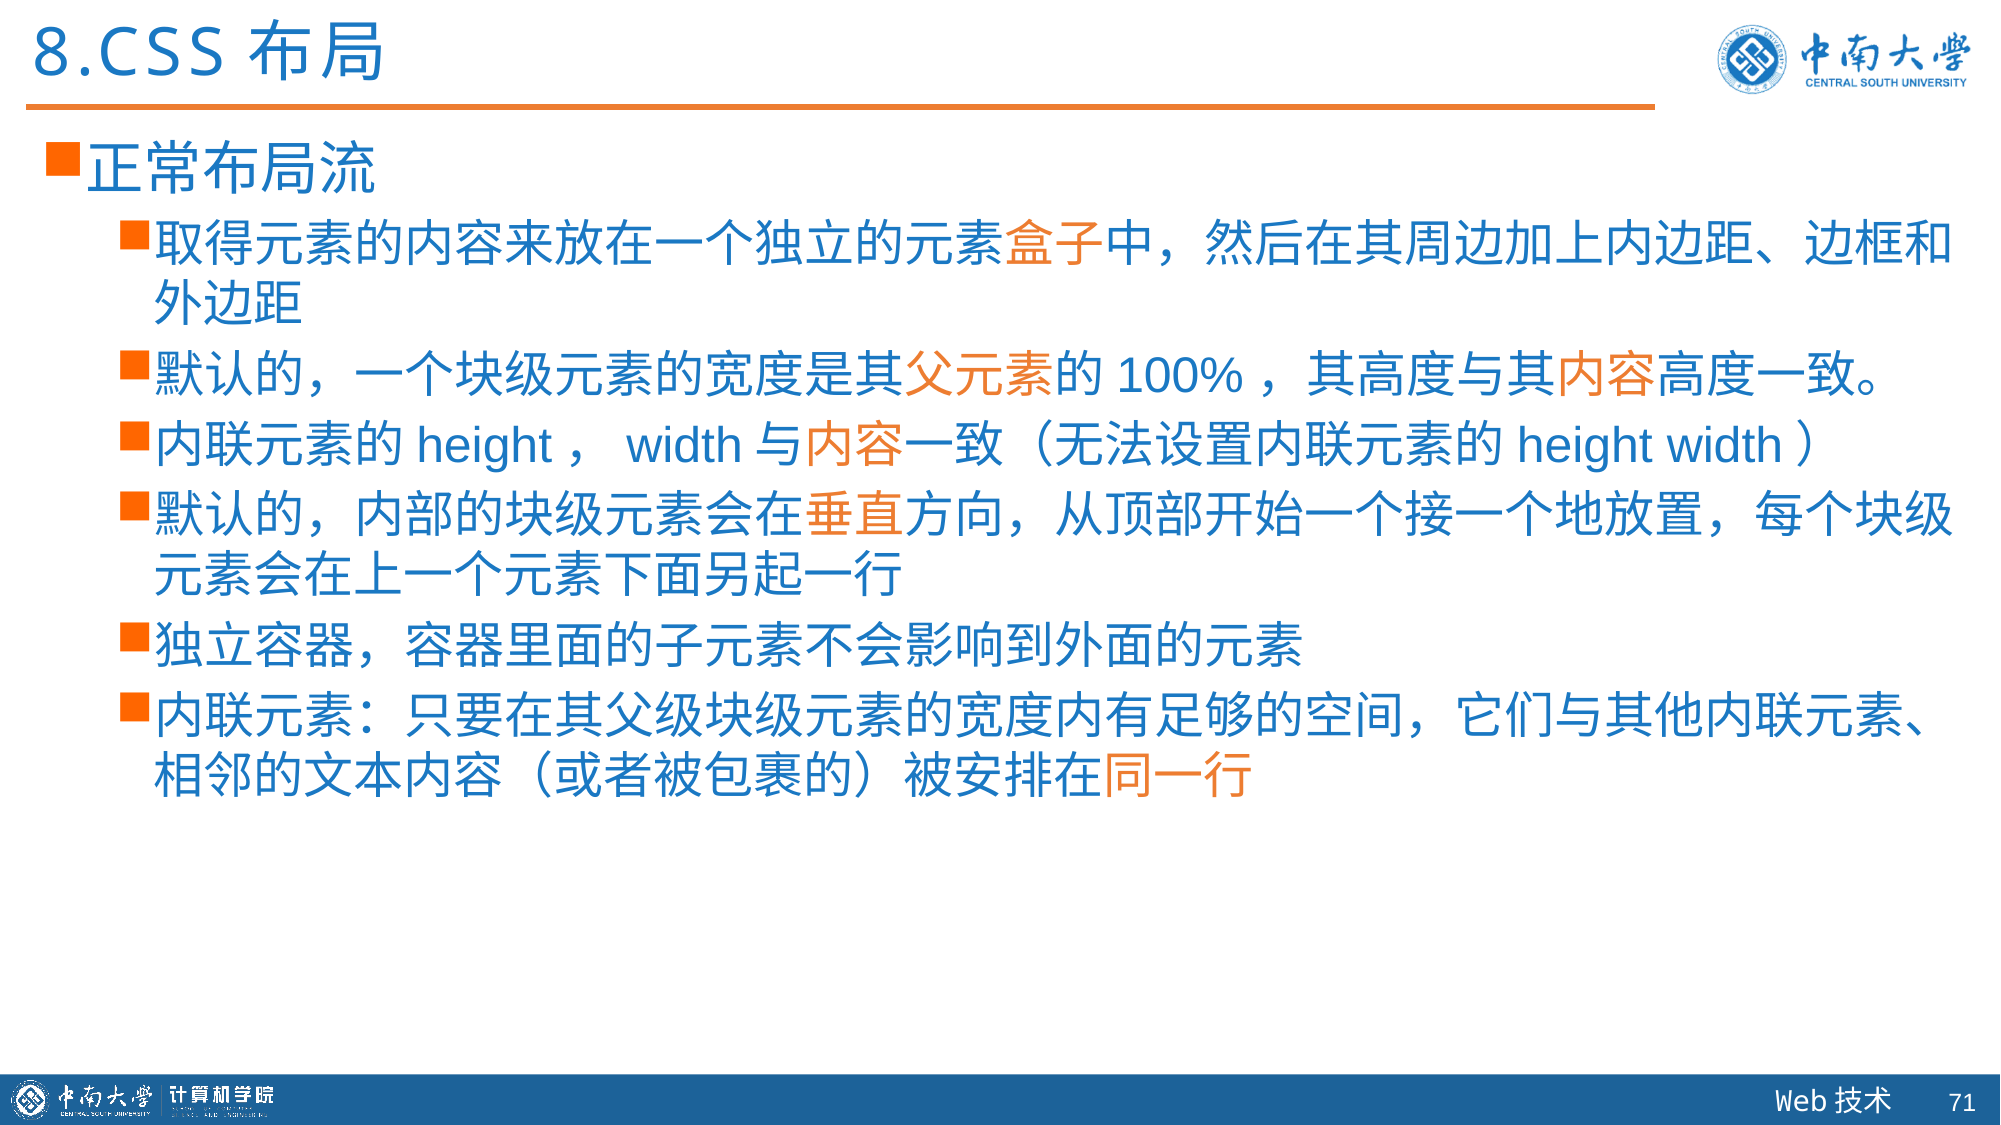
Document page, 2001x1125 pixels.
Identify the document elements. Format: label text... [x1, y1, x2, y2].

picture [0, 1080, 299, 1120]
list 正常布局流 取得元素的内容来放在一个独立的元素盒子中，然后在其周边加上内边距、边框和外边距 默认的，一个块级元素的宽度是其父元素的100%，其高度与其内容高度一致。 内联元素的height，width与内容一致（无法设置内联元素的height width） 默认的，内部的块级元素会在垂直方向，从顶部开始一个接一个地放置，每个块级元素会在上一个元素下面另起一行 独立容器，容器里面的子元素不会影响到外面的元素 内联元素：只要在其父级块级元素的宽度内有足够的空间，它们与其他内联元素、相邻的文本内容（或者被包裹的）被安排在同一行 [26, 123, 1982, 1050]
list 8.CSS布局 [17, 10, 1615, 83]
slide_number 70 [1916, 1079, 1992, 1124]
picture [1708, 19, 1982, 99]
